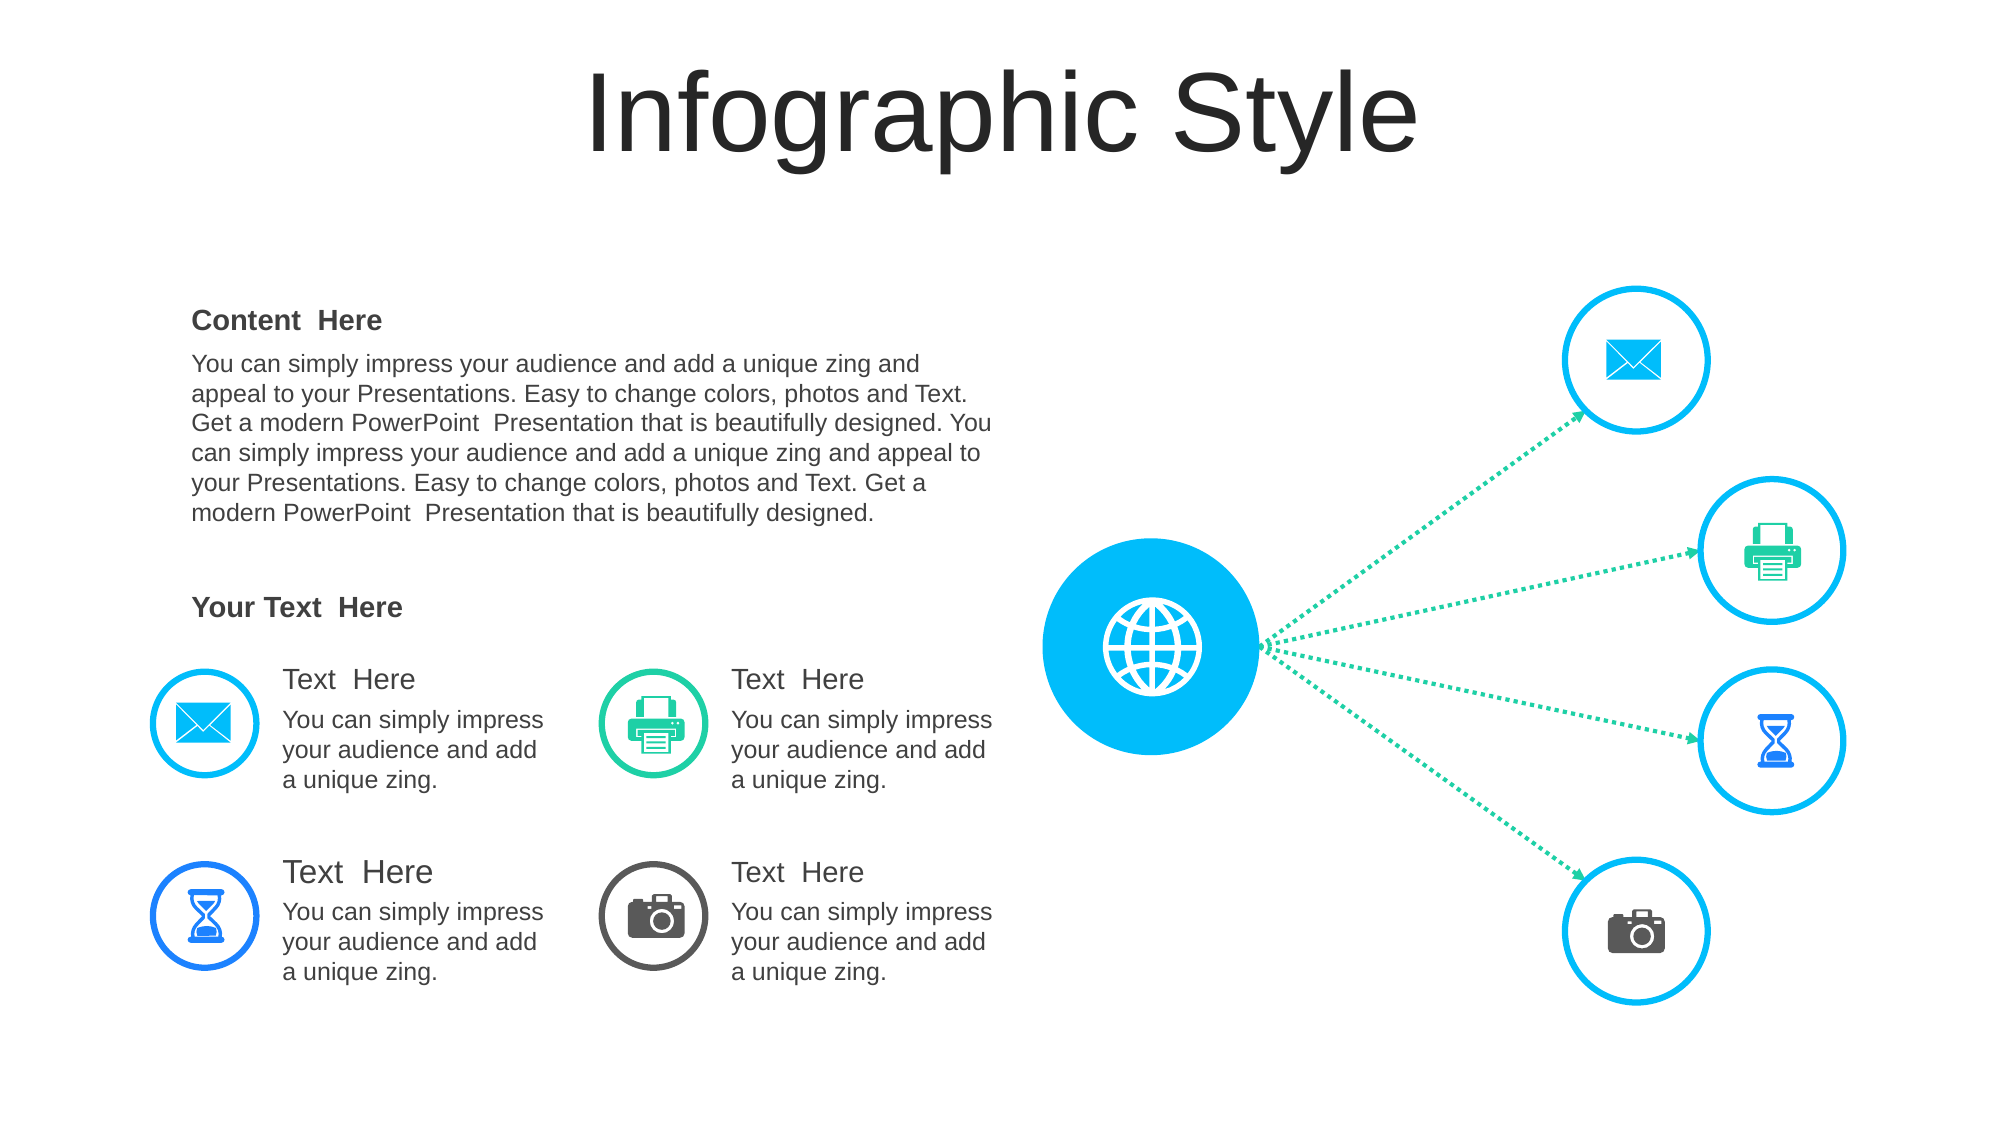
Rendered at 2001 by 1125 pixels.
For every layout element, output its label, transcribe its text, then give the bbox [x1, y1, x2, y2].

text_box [267, 842, 566, 995]
text_box [1743, 521, 1803, 582]
text_box [186, 888, 226, 944]
text_box [151, 863, 258, 969]
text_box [1259, 410, 1586, 550]
text_box [1563, 287, 1709, 433]
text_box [267, 652, 566, 803]
text_box [151, 670, 258, 777]
text_box [1101, 596, 1204, 698]
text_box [176, 294, 1015, 537]
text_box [1259, 550, 1701, 646]
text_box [1586, 646, 1701, 741]
text_box [173, 701, 234, 744]
text_box [626, 694, 686, 755]
text_box Your Text Here [176, 580, 443, 631]
text_box [600, 863, 707, 969]
text_box [626, 893, 686, 939]
text_box [1603, 338, 1664, 381]
text_box [600, 670, 707, 777]
text_box [1756, 713, 1796, 769]
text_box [1259, 646, 1586, 881]
text_box [1699, 668, 1845, 814]
text_box [1041, 537, 1259, 757]
text_box [1699, 478, 1845, 623]
text_box [1606, 908, 1666, 955]
text_box [1563, 858, 1709, 1004]
list Infographic Style [53, 55, 1952, 175]
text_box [716, 844, 1015, 995]
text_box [716, 652, 1015, 803]
